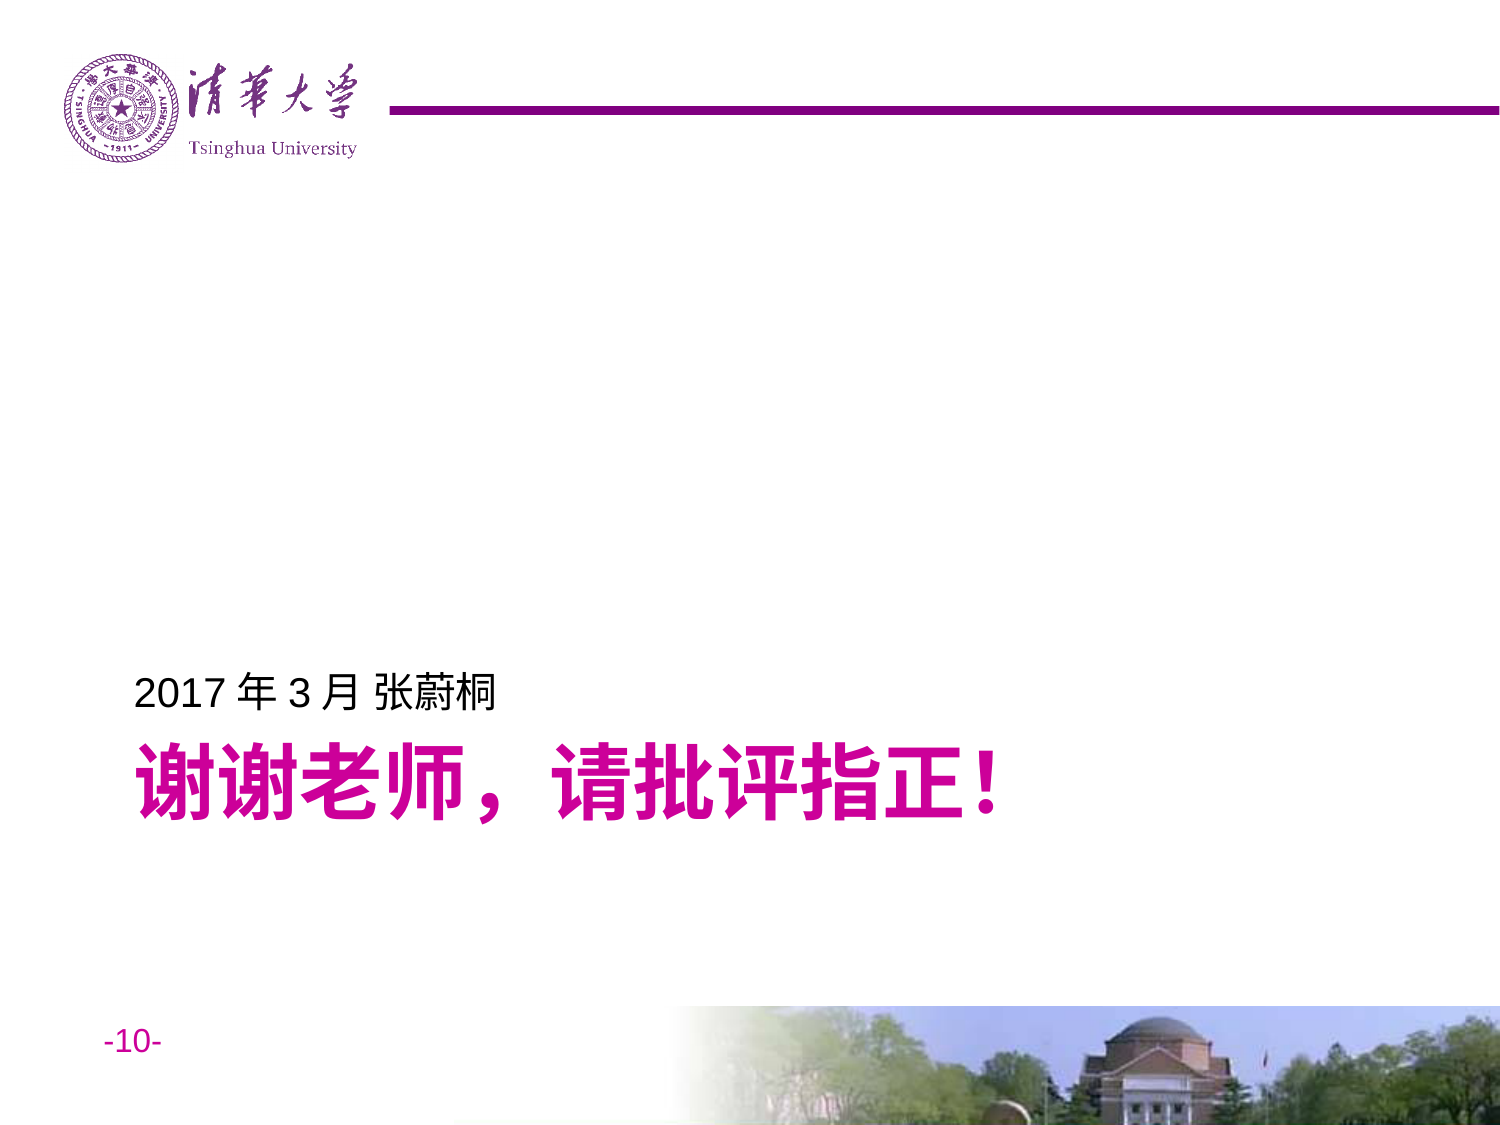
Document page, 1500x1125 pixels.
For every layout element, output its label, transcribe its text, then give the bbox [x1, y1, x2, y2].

picture [454, 1006, 1500, 1125]
list 2017年3月 张蔚桐 [118, 476, 1394, 723]
picture [64, 54, 361, 173]
title 谢谢老师，请批评指正！ [118, 723, 1394, 947]
